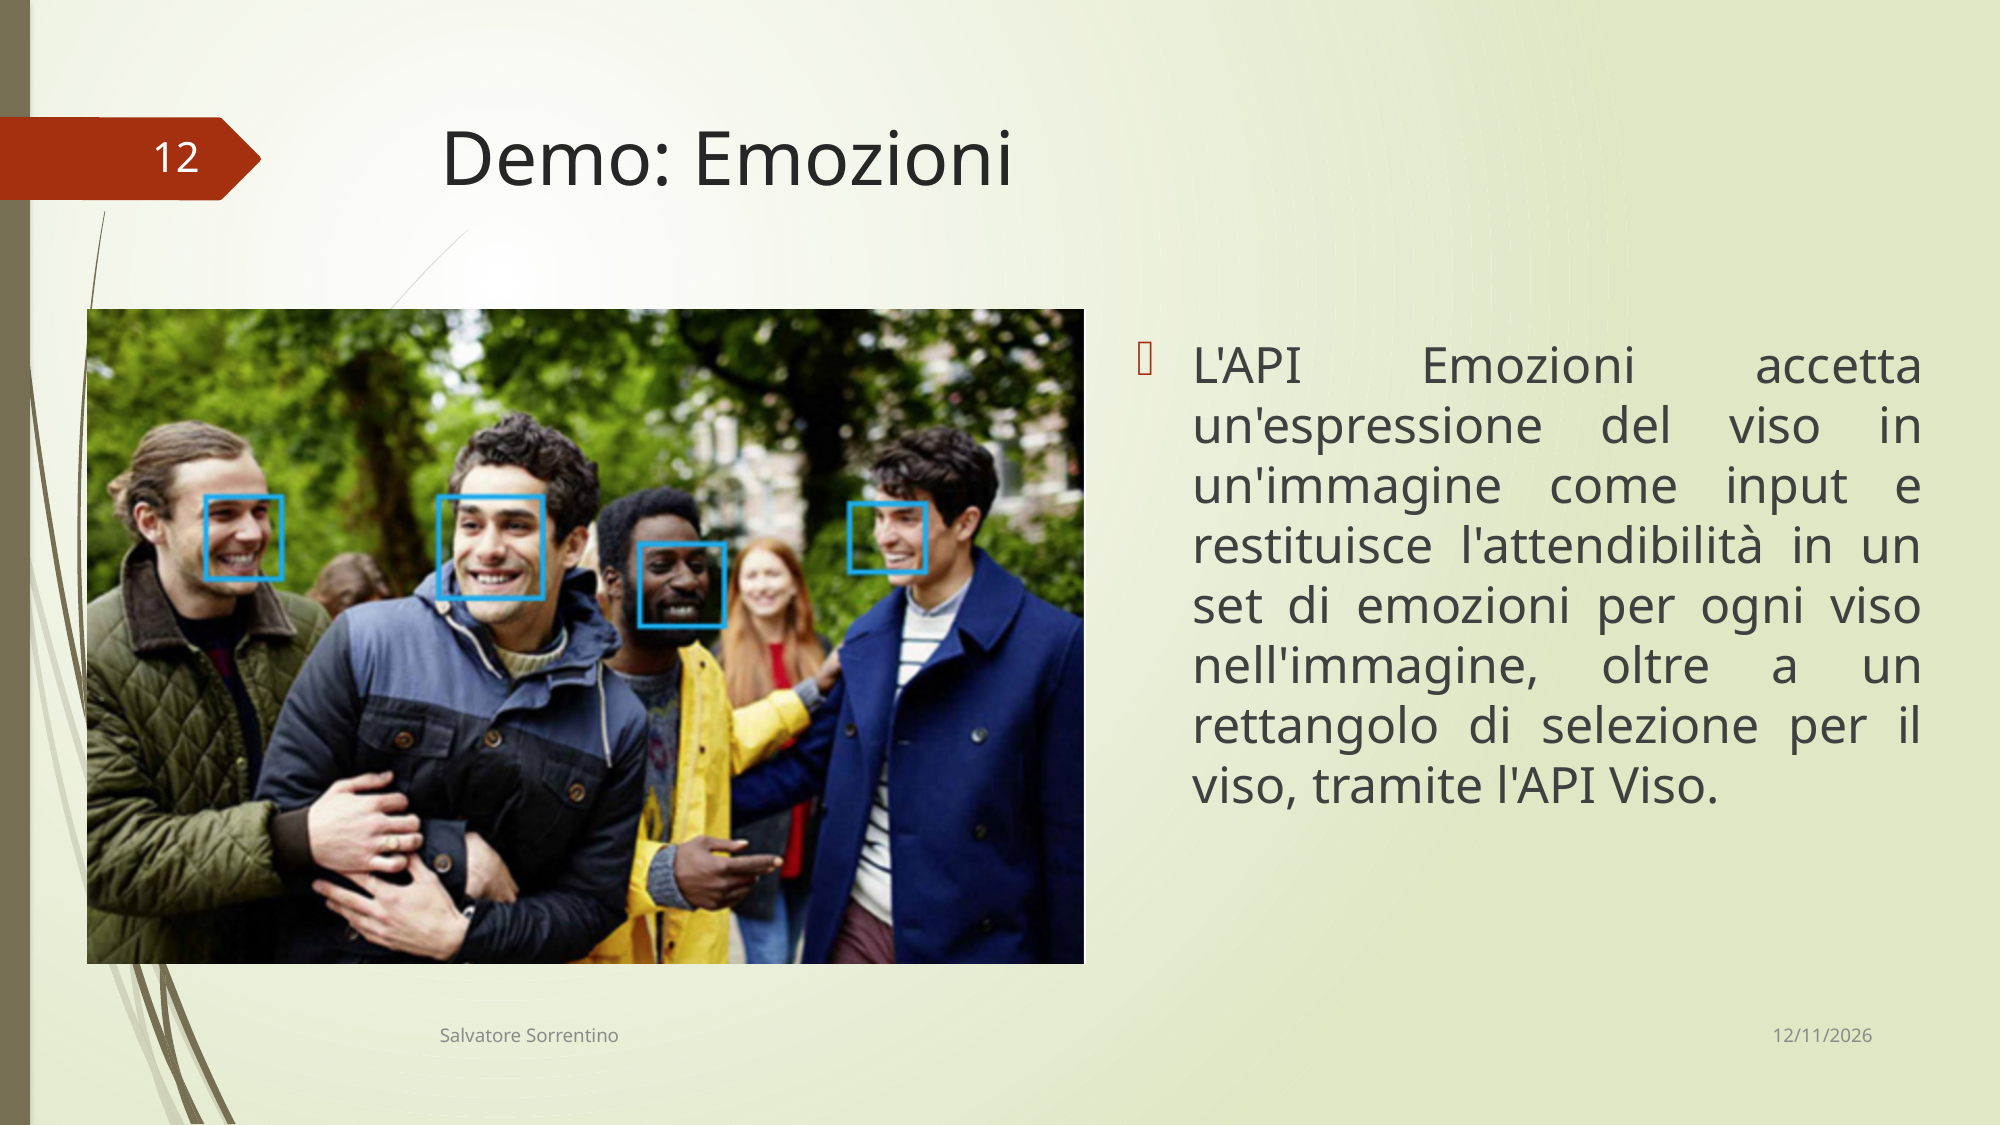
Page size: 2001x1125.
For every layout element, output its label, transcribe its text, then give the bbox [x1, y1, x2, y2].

slide_number 12 [87, 129, 216, 190]
picture [86, 309, 1086, 964]
title Demo: Emozioni [425, 102, 1888, 313]
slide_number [1699, 1005, 1888, 1067]
footer Salvatore Sorrentino [424, 1006, 1675, 1067]
list L'API Emozioni accetta un'espressione del viso in un'immagine come input e restituisce l'attendibilità in un set di emozioni per ogni viso nell'immagine, oltre a un rettangolo di selezione per il viso, tramite l'API Viso. [1121, 326, 1939, 947]
